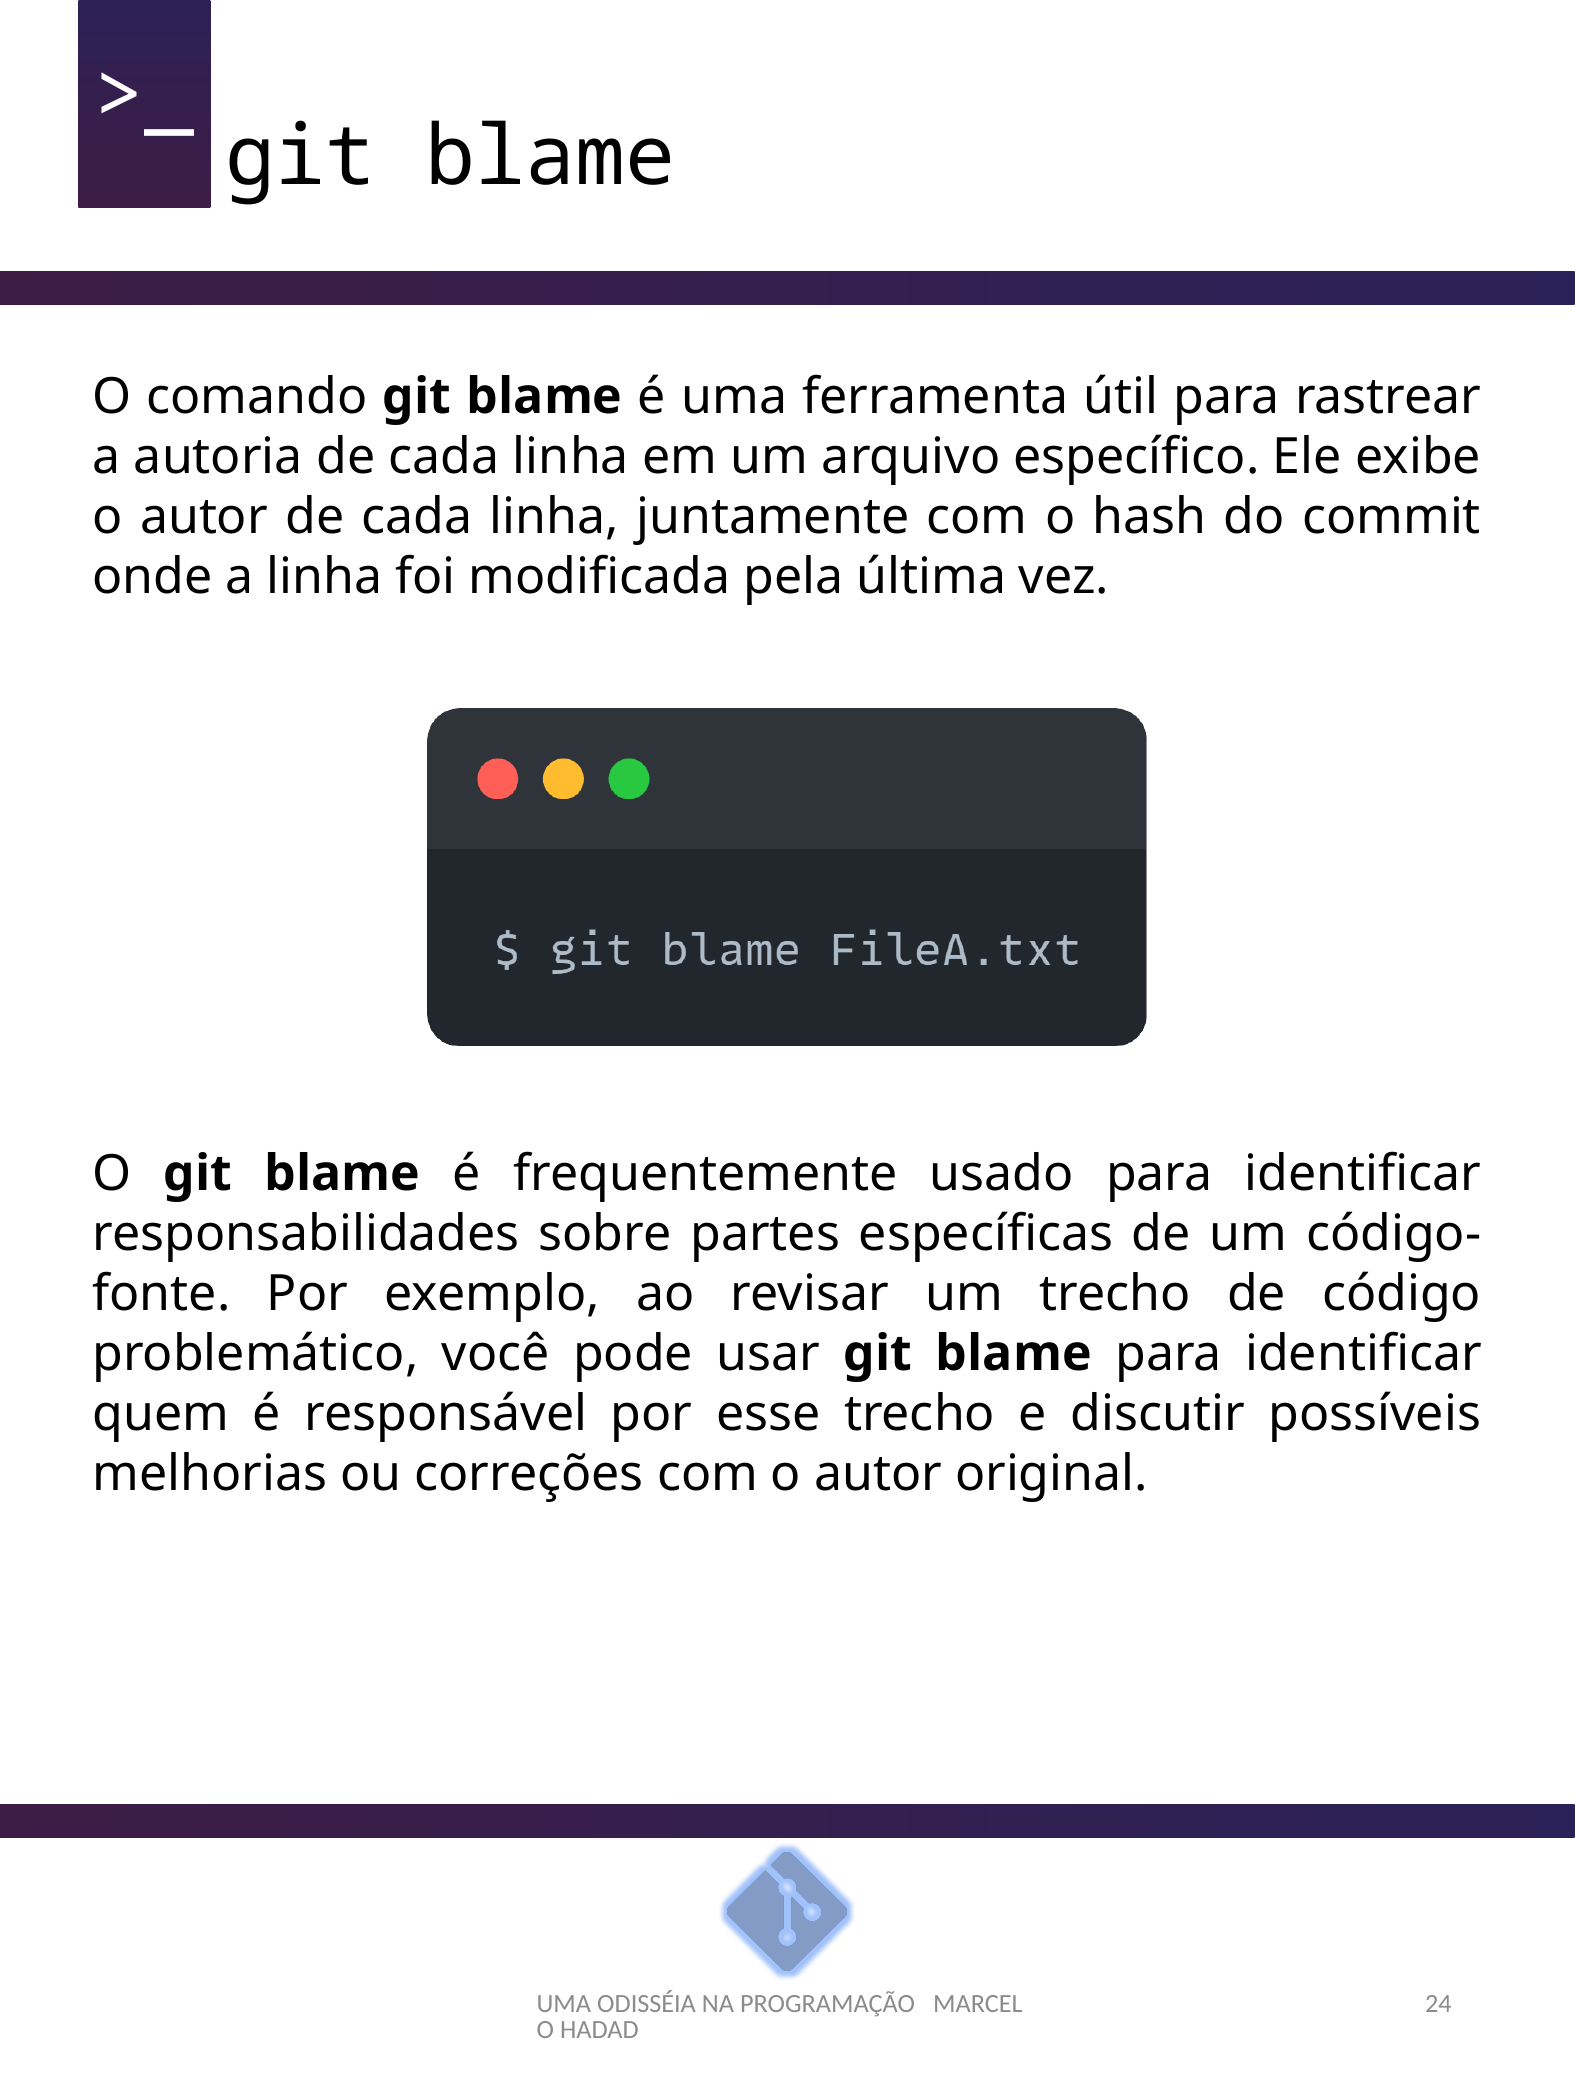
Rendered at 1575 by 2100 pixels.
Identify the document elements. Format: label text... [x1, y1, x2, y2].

footer UMA ODISSÉIA NA PROGRAMAÇÃO MARCELO HADAD [521, 1946, 1054, 2059]
picture [427, 708, 1147, 1046]
text_box [0, 1803, 1575, 1838]
text_box [0, 270, 1575, 305]
text_box >_ [77, 0, 212, 209]
picture [727, 1852, 847, 1971]
text_box O comando git blame é uma ferramenta útil para rastrear a autoria de cada linha em um arquivo específico. Ele exibe o autor de cada linha, juntamente com o hash do commit onde a linha foi modificada pela última vez. [77, 356, 1497, 612]
slide_number 24 [1112, 1946, 1467, 2059]
text_box git blame [212, 93, 1575, 209]
text_box O git blame é frequentemente usado para identificar responsabilidades sobre partes específicas de um código-fonte. Por exemplo, ao revisar um trecho de código problemático, você pode usar git blame para identificar quem é responsável por esse trecho e discutir possíveis melhorias ou correções com o autor original. [77, 1133, 1497, 1508]
